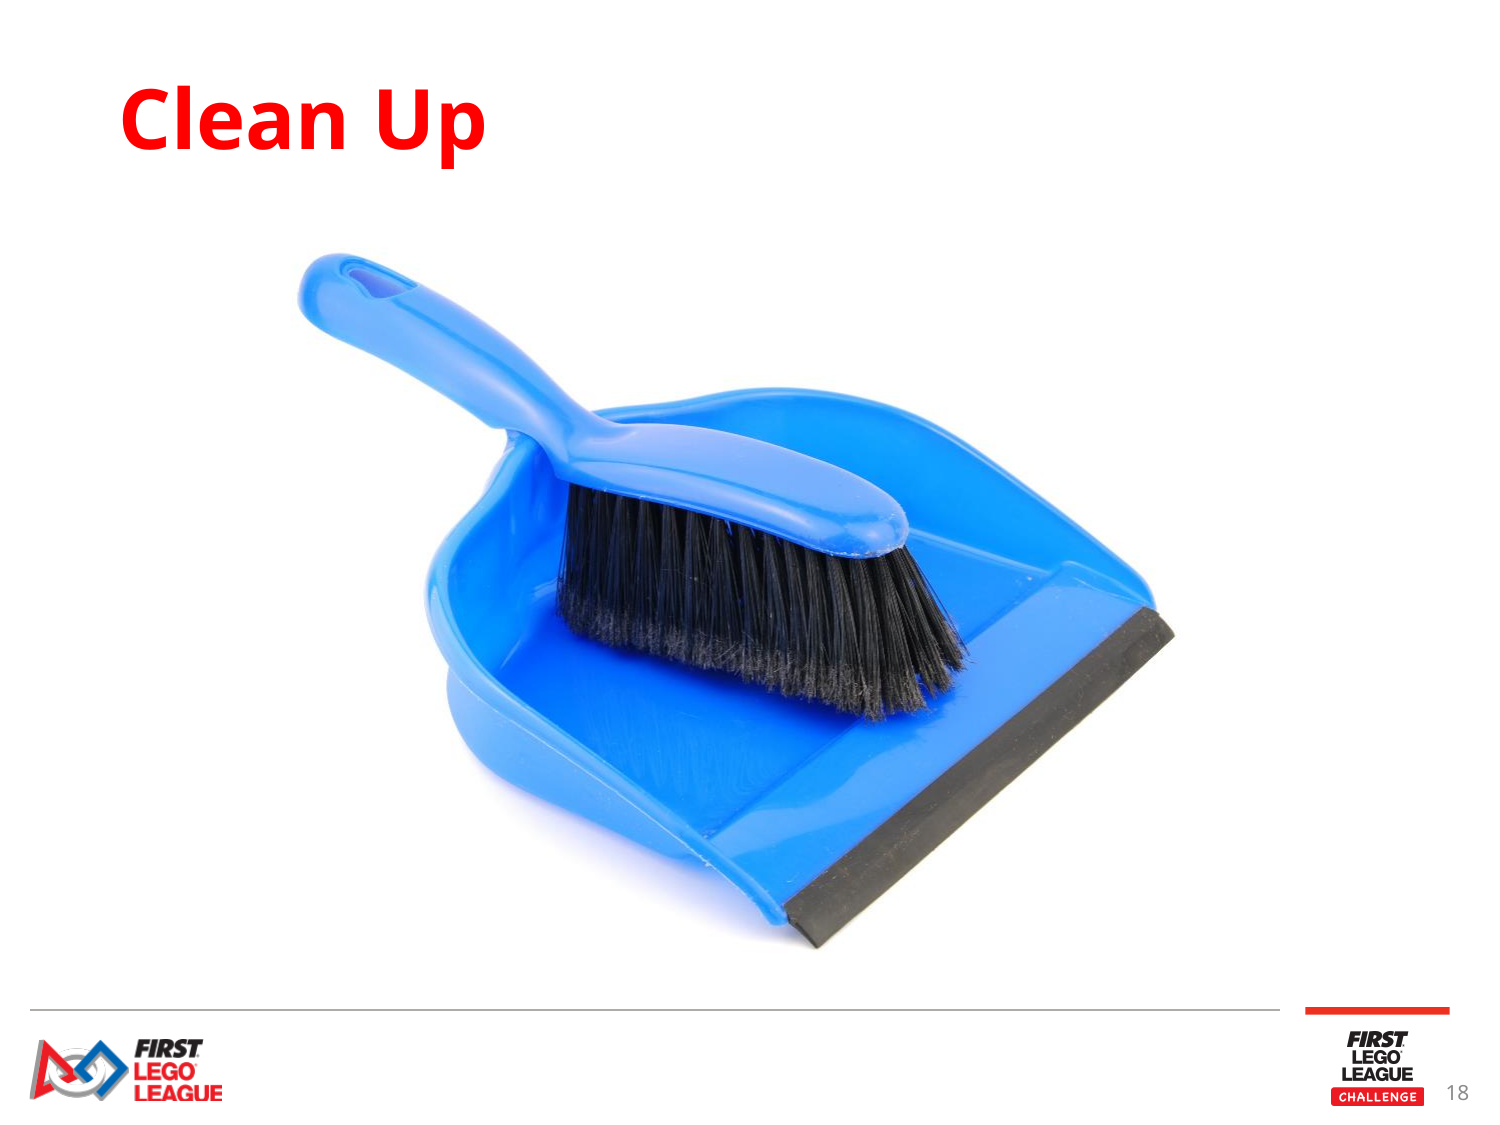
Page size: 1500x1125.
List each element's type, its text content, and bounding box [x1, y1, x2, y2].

title Clean Up [103, 59, 1397, 185]
picture [147, 184, 1353, 992]
slide_number 18 [1425, 1076, 1484, 1111]
